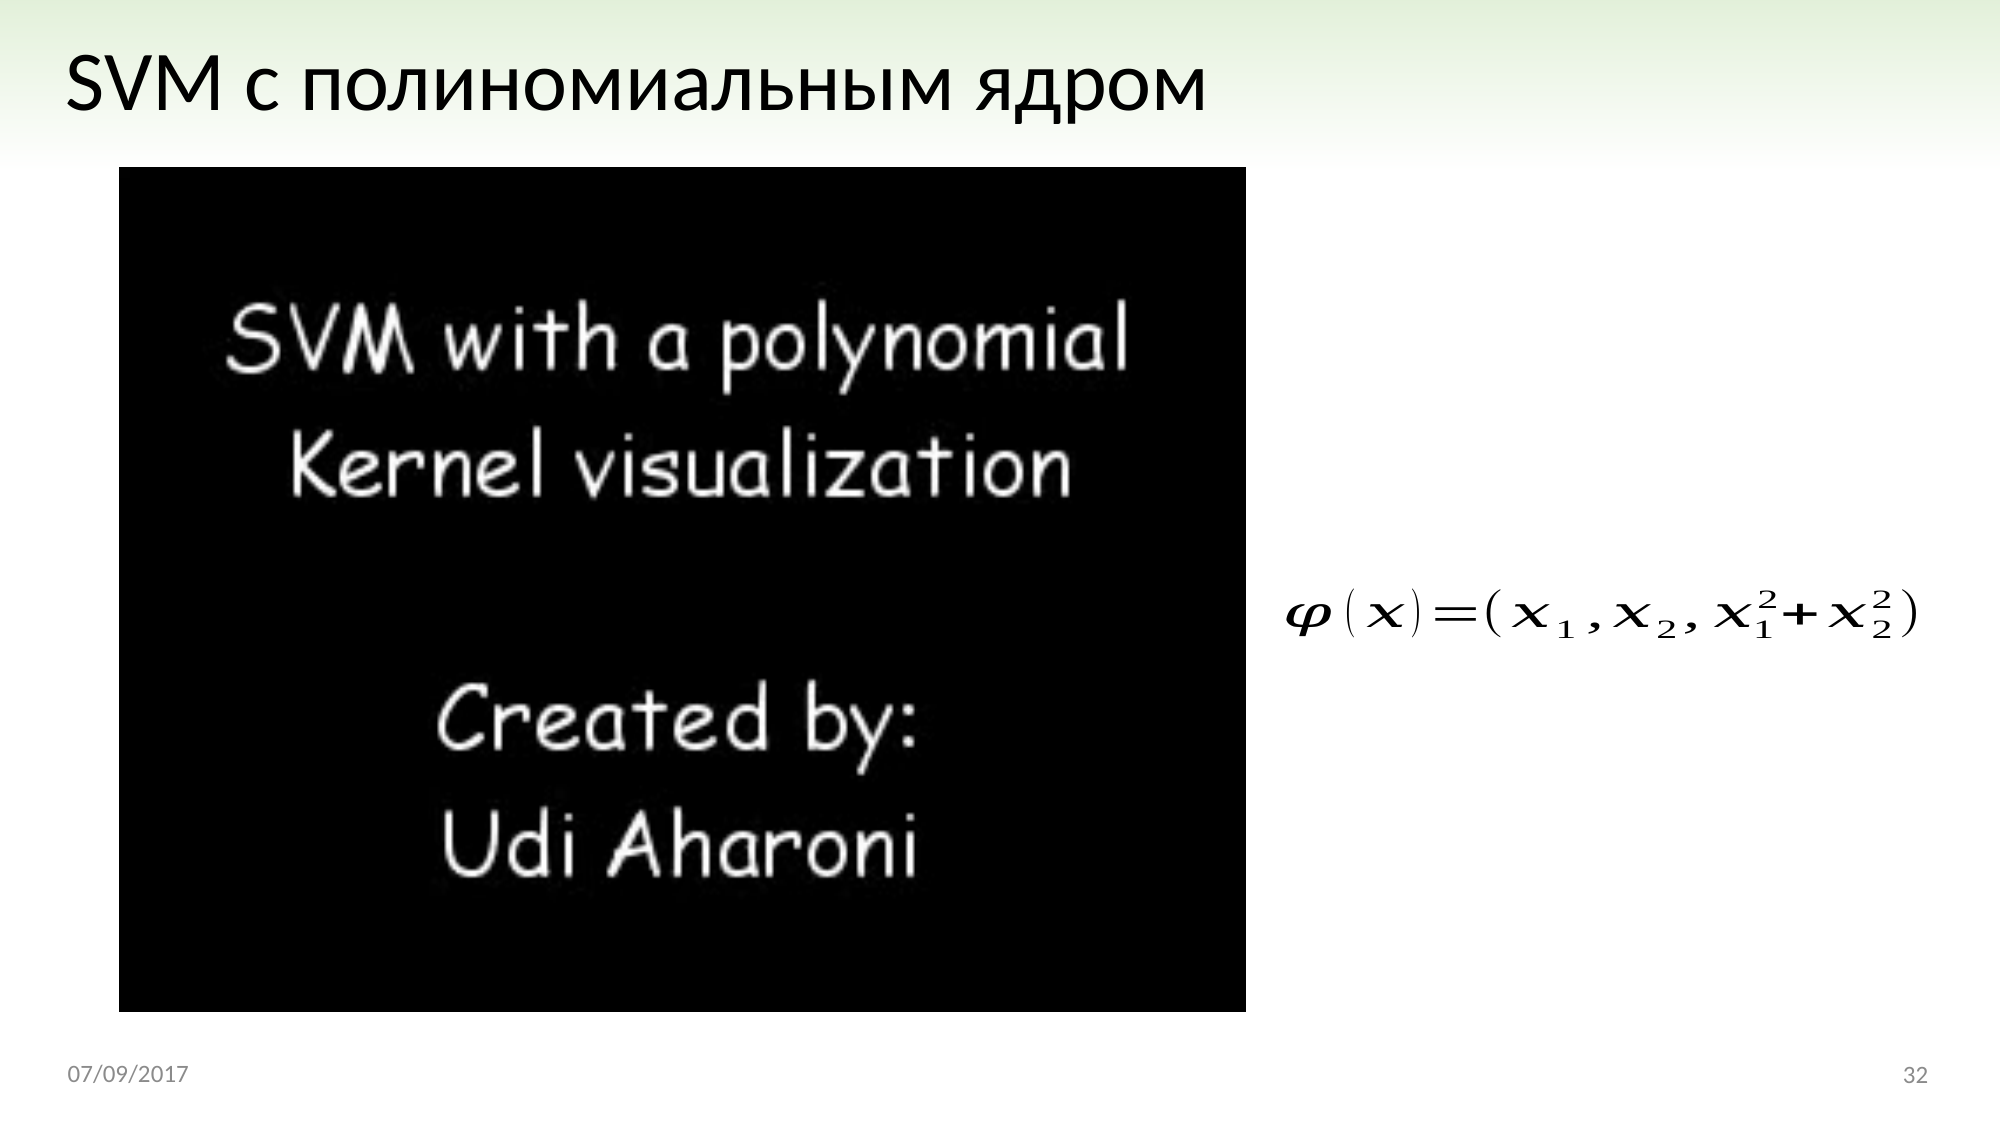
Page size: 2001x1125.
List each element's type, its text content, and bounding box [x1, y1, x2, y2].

slide_number 32 [1493, 1044, 1944, 1104]
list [119, 167, 1247, 1013]
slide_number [52, 1042, 503, 1103]
title SVM c полиномиальным ядром [50, 28, 1943, 137]
